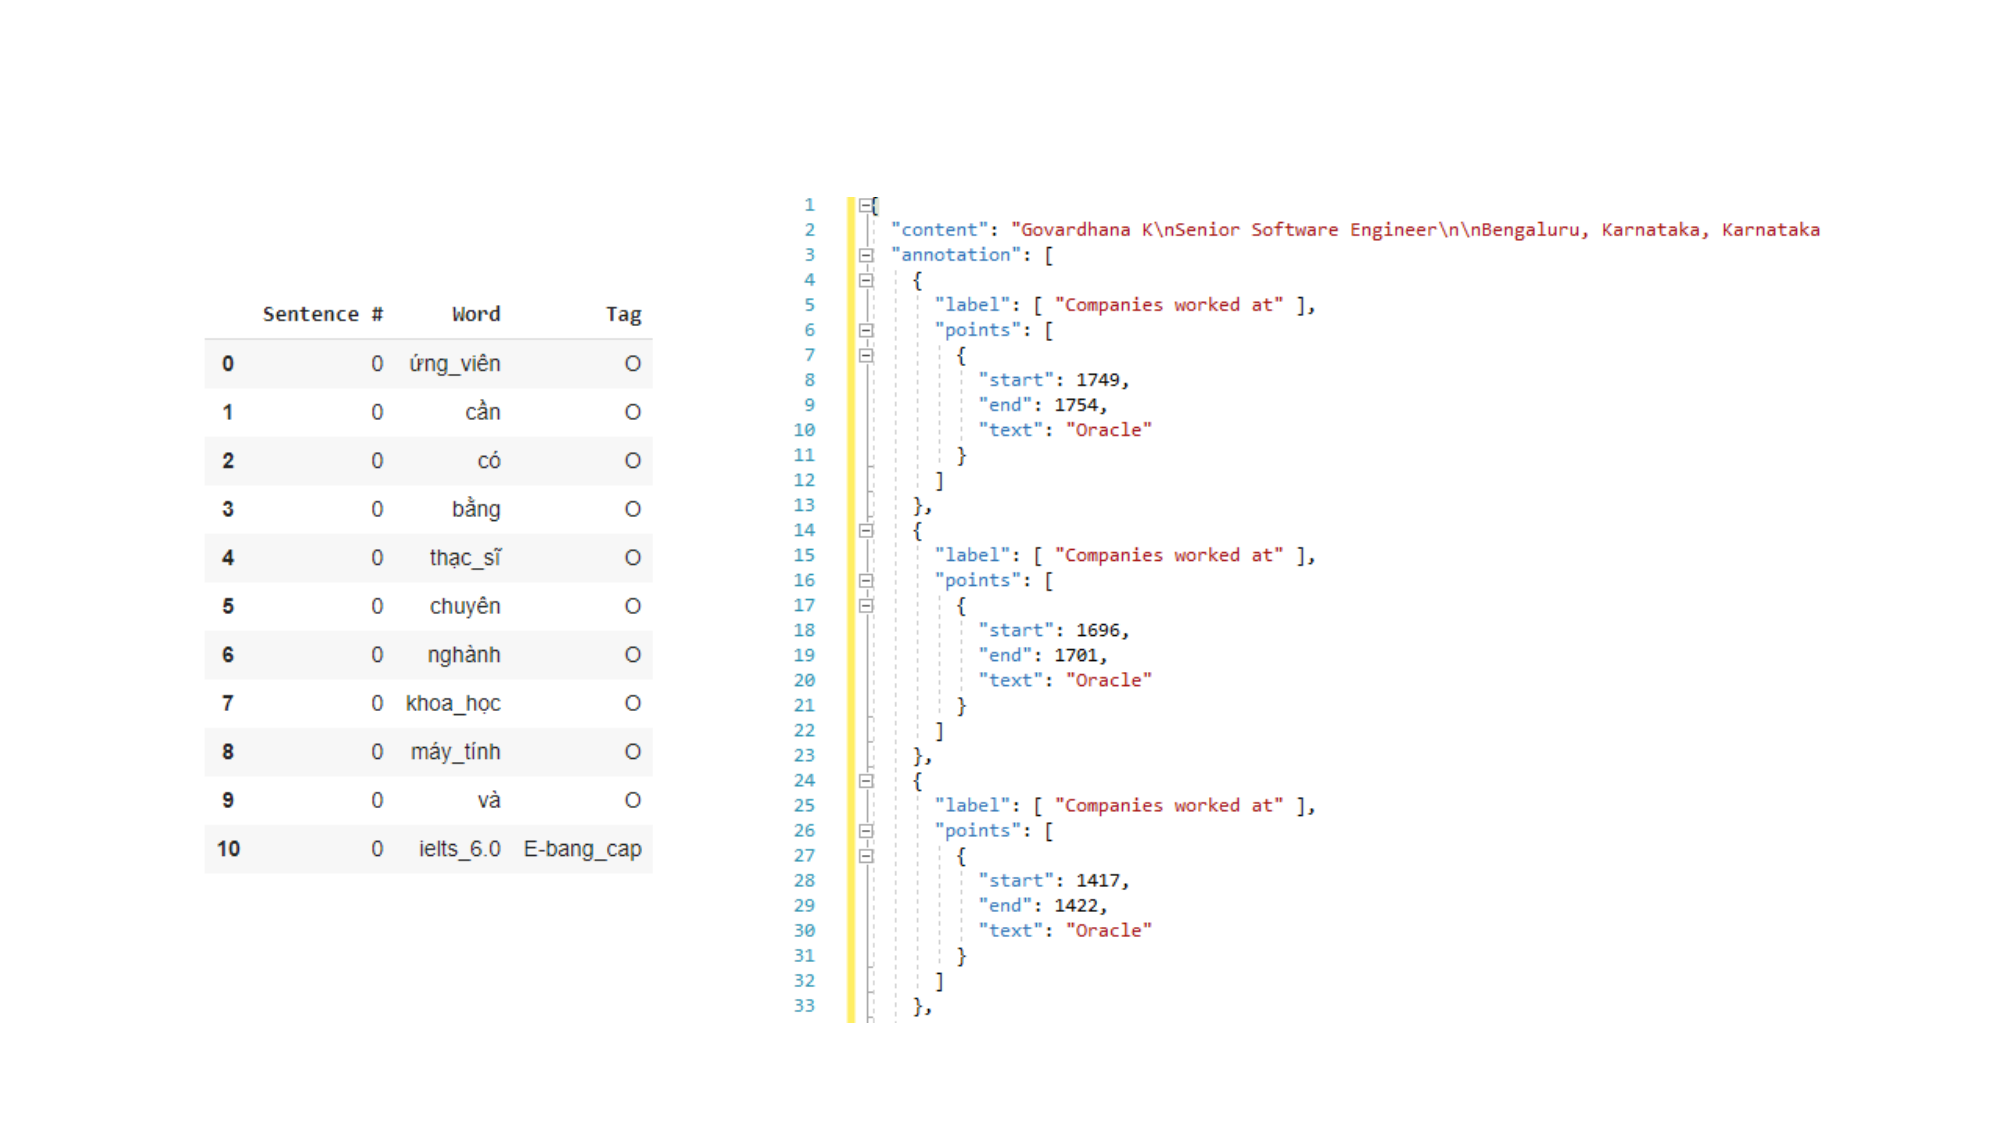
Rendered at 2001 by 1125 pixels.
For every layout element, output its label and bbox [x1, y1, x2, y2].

picture [191, 290, 689, 880]
picture [766, 197, 1832, 1023]
